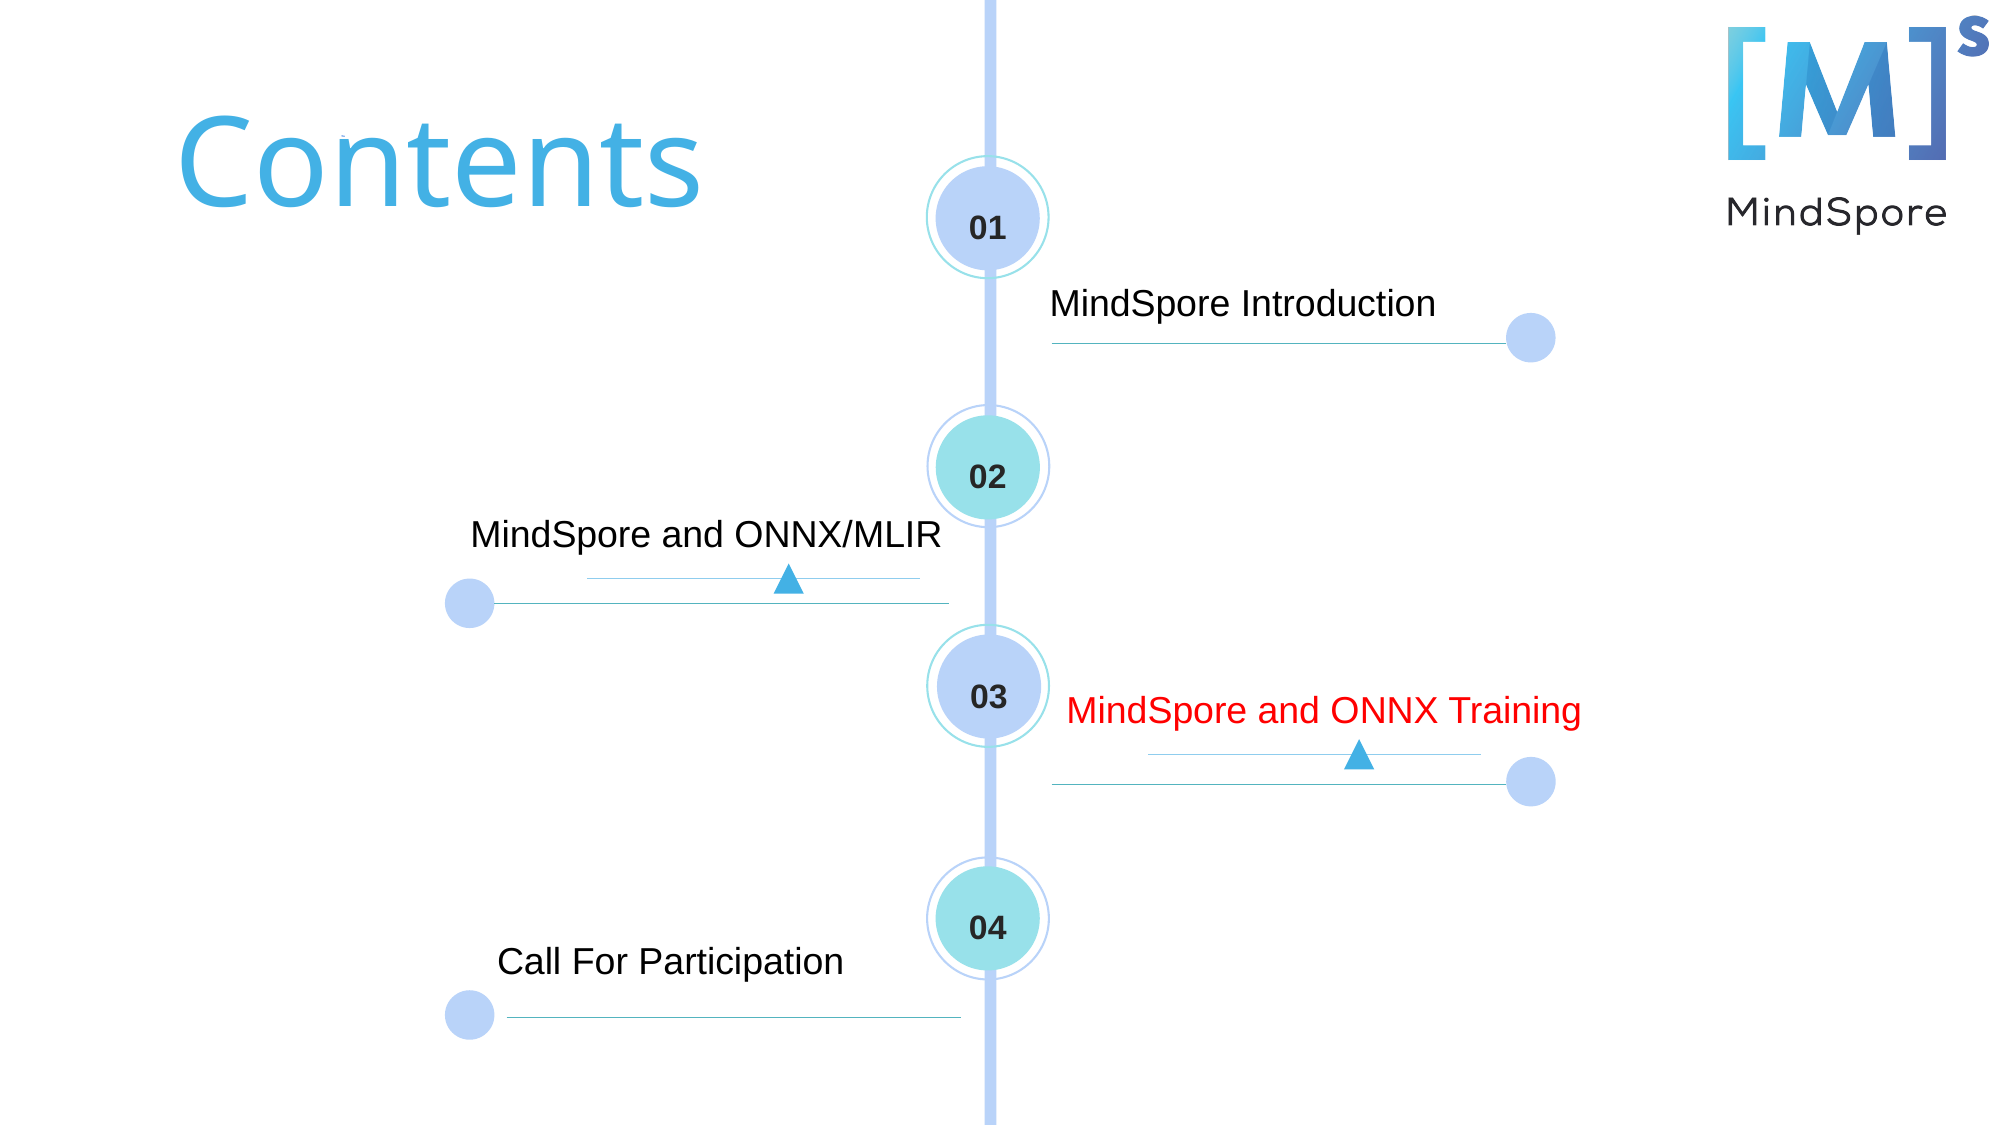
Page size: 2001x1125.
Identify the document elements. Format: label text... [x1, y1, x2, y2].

picture [1714, 9, 1989, 241]
text_box Call For Participation [482, 929, 1036, 990]
text_box MindSpore Introduction [1034, 271, 1517, 332]
text_box [926, 404, 1051, 502]
text_box [984, 563, 997, 624]
text_box [443, 989, 496, 1041]
text_box [1342, 755, 1376, 771]
text_box MindSpore and ONNX Training [1051, 678, 1606, 738]
text_box [984, 990, 997, 1125]
text_box [1505, 311, 1557, 364]
text_box Contents [159, 74, 774, 239]
text_box [771, 579, 806, 595]
text_box [780, 563, 798, 578]
text_box [1350, 738, 1368, 754]
text_box MindSpore and ONNX/MLIR [455, 502, 1052, 563]
text_box [926, 623, 1051, 748]
text_box [984, 748, 997, 856]
text_box [984, 0, 997, 155]
text_box [926, 856, 1050, 958]
text_box [984, 279, 997, 404]
text_box [1505, 755, 1557, 808]
text_box [443, 577, 496, 630]
text_box [925, 155, 1050, 280]
